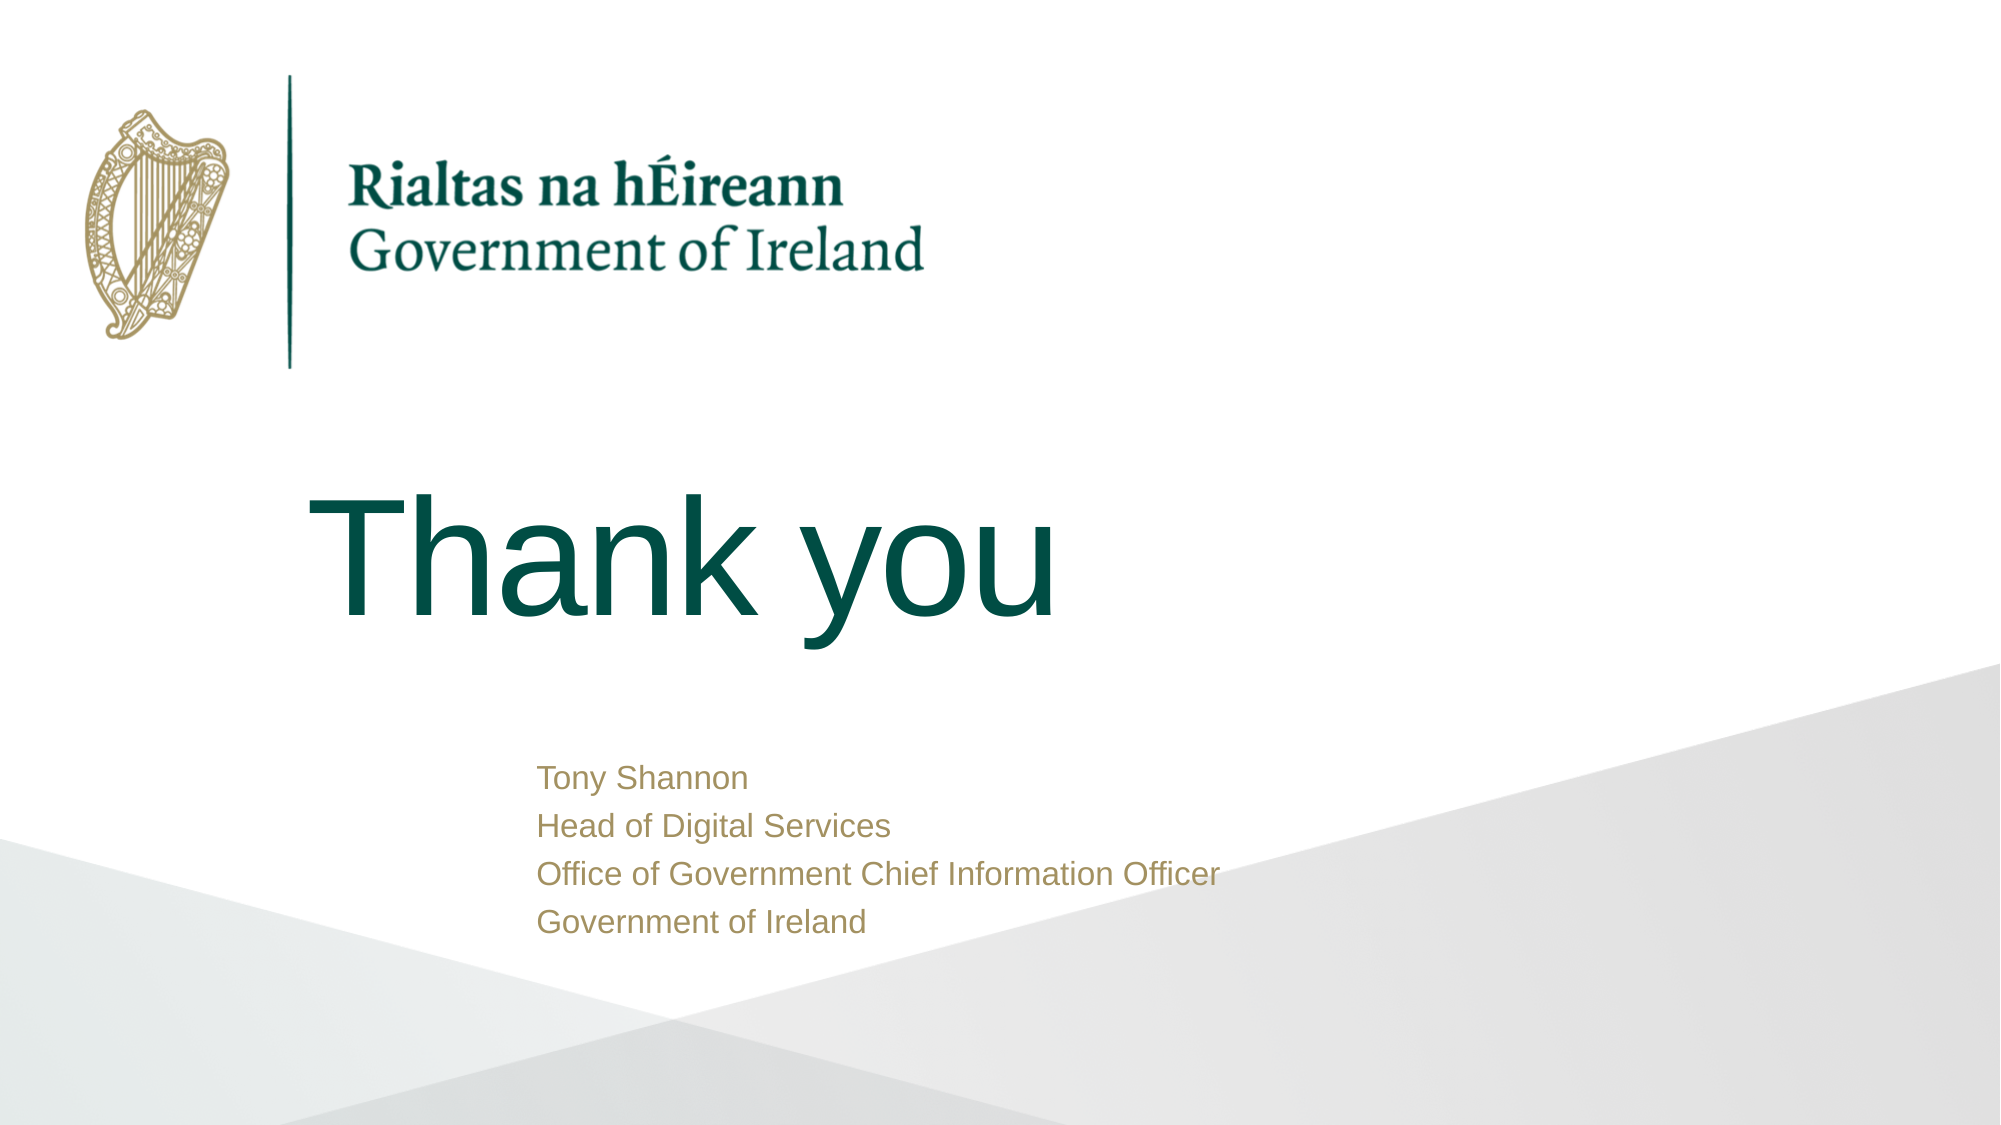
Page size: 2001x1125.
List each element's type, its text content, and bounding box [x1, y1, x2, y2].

title Thank you [291, 417, 1842, 656]
picture [0, 663, 2000, 1125]
picture [73, 69, 937, 375]
list Tony Shannon Head of Digital Services Office of Government Chief Information Officer Government of Ireland [521, 740, 1298, 988]
